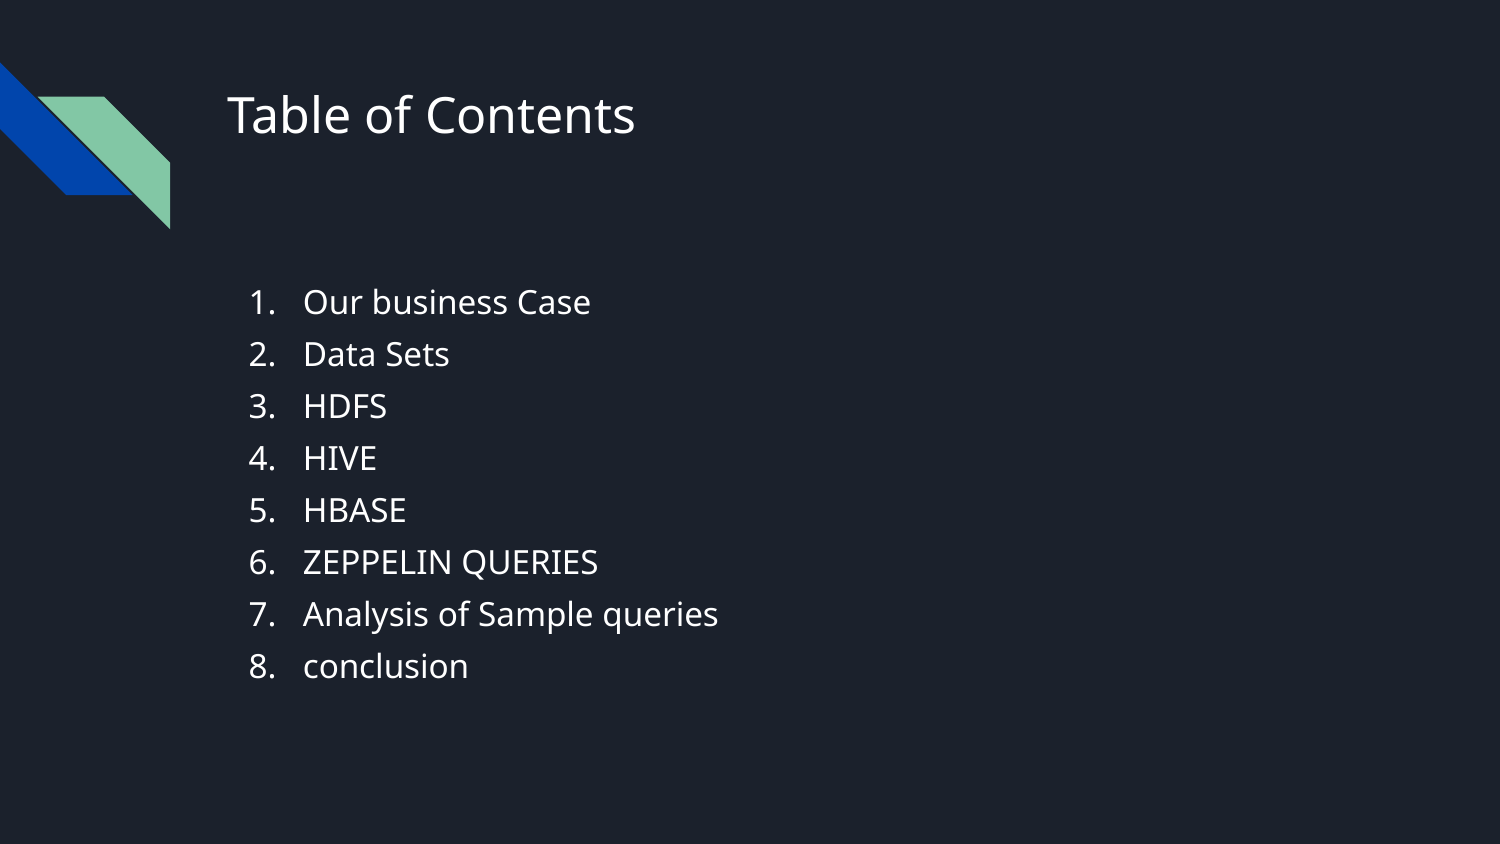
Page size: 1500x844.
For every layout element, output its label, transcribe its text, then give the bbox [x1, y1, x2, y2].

title Table of Contents [212, 64, 1368, 215]
list Our business Case Data Sets HDFS HIVE HBASE ZEPPELIN QUERIES Analysis of Sample queries conclusion [212, 257, 1368, 735]
